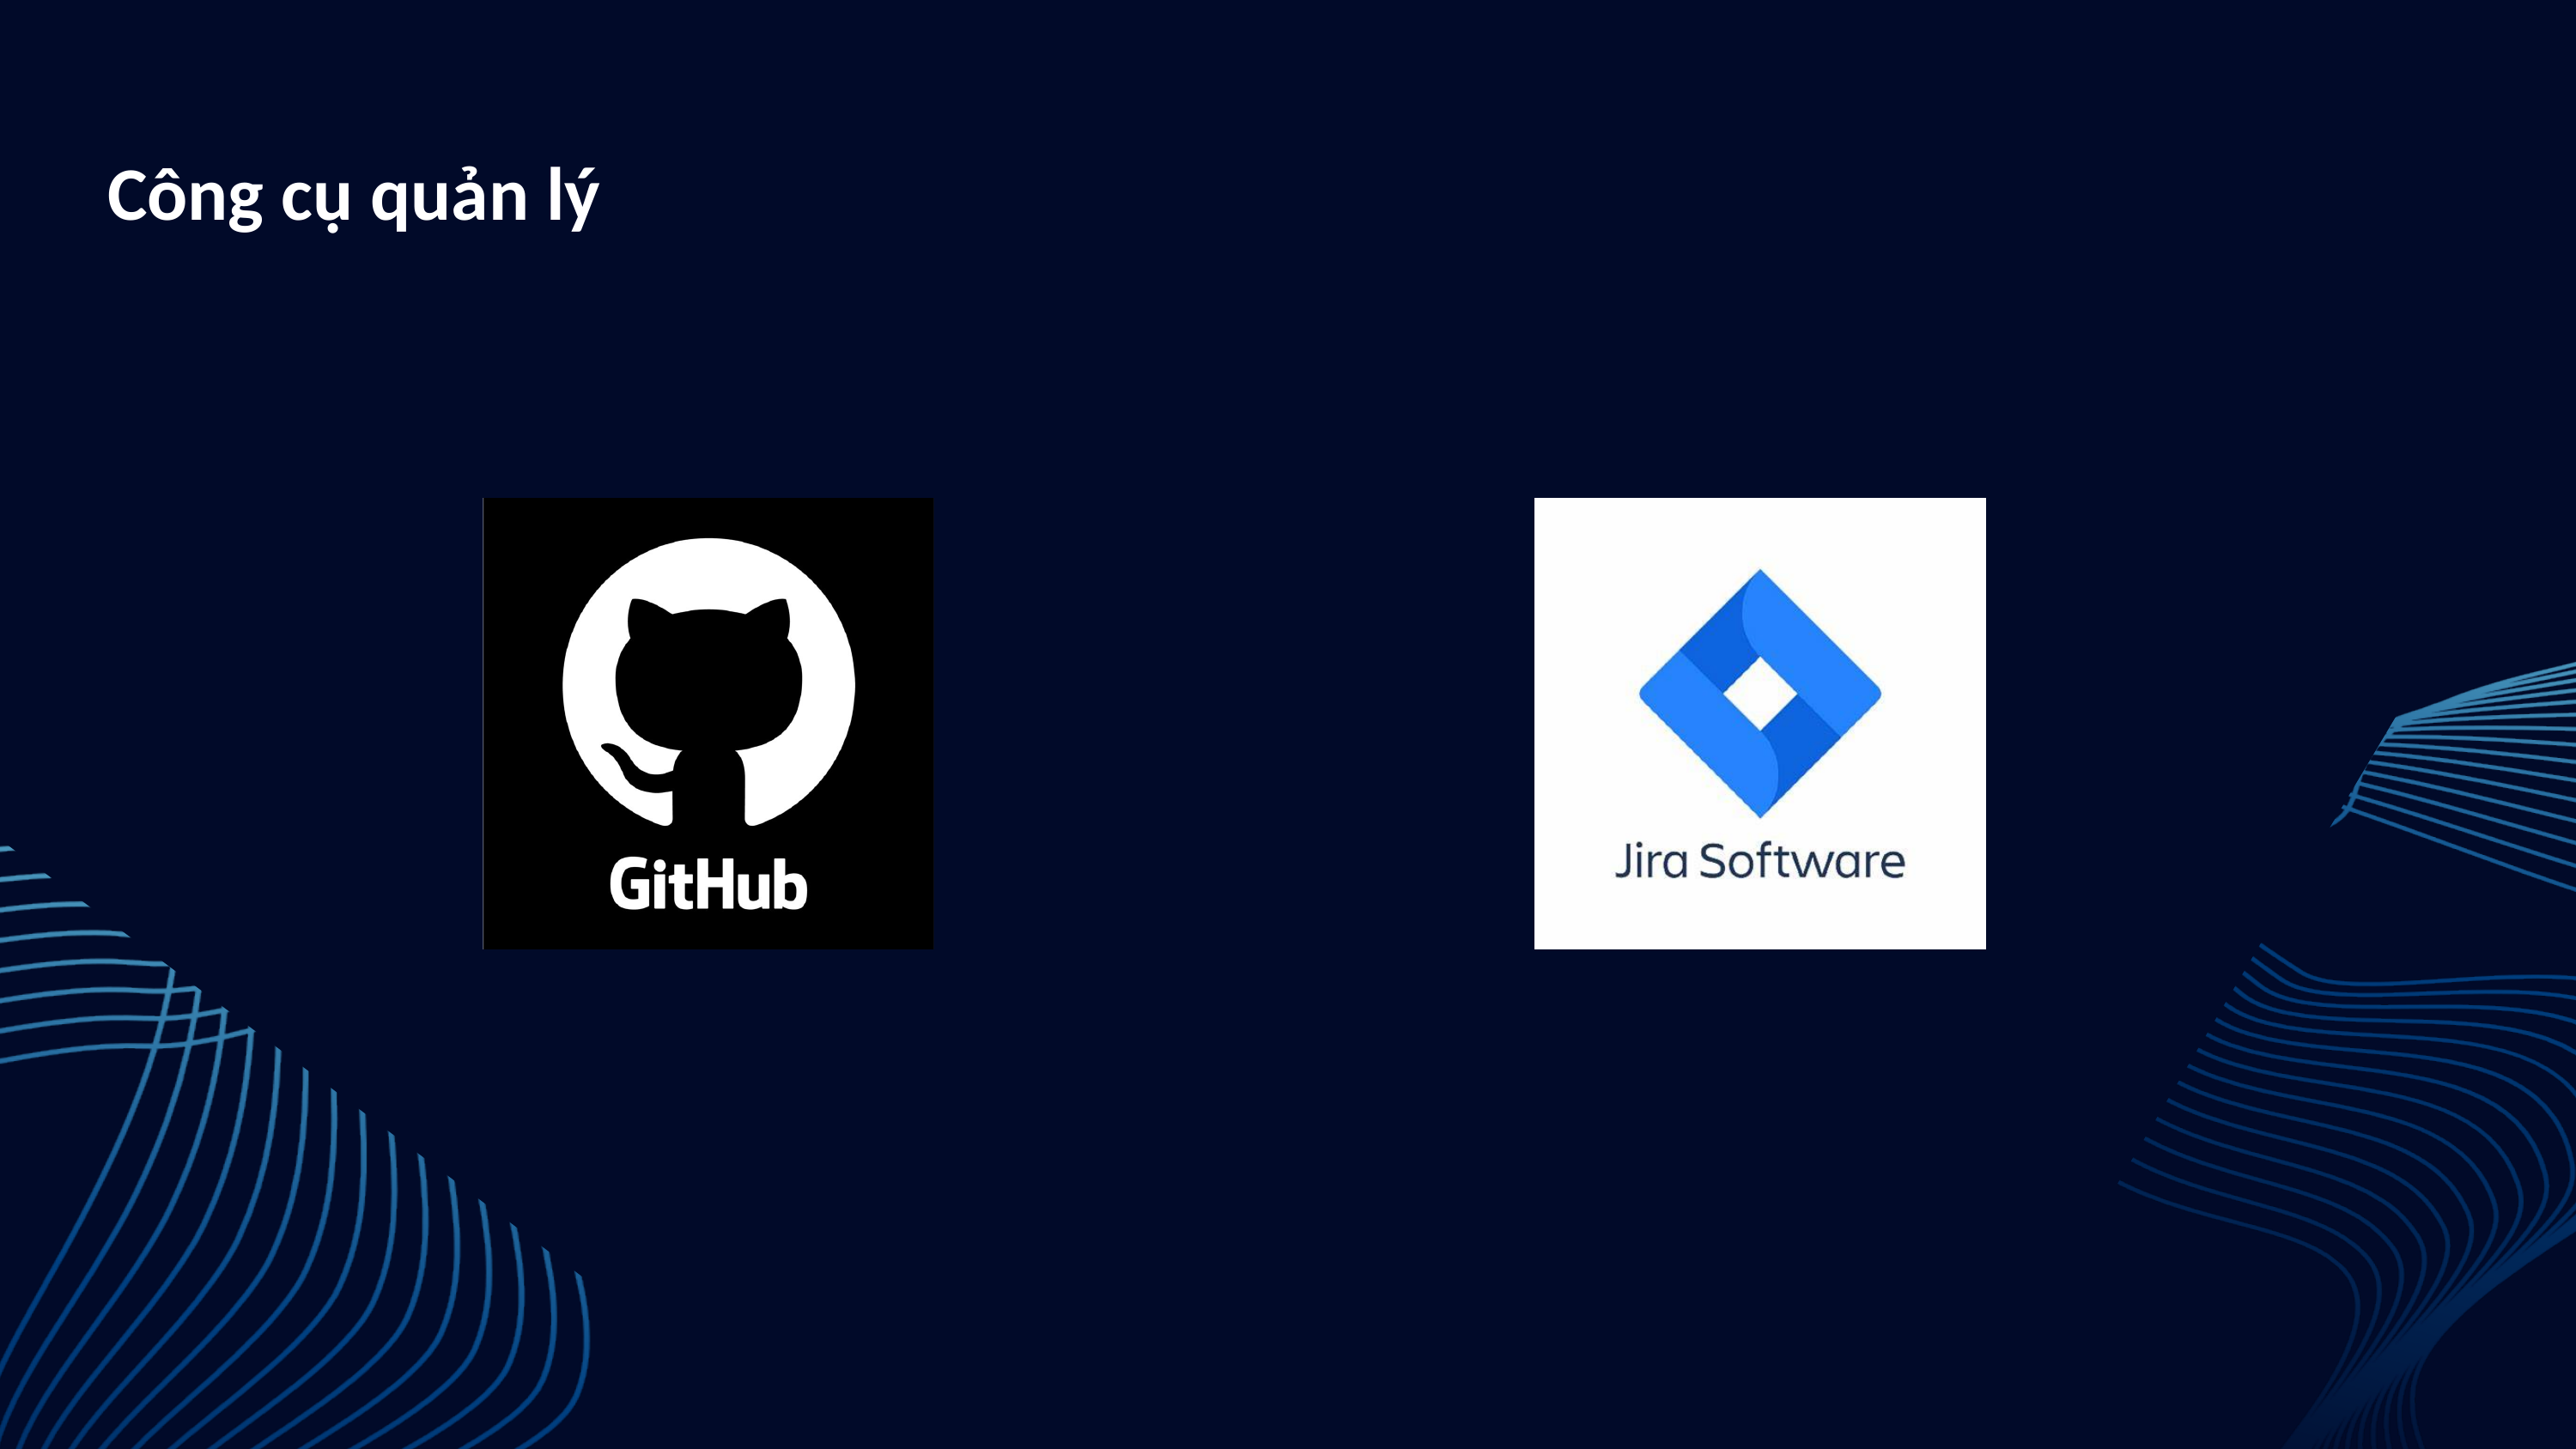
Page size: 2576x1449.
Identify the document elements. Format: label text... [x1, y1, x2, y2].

picture [1534, 498, 1986, 949]
picture [483, 498, 934, 949]
text_box Công cụ quản lý [107, 144, 1251, 236]
text_box [1971, 564, 2576, 1449]
text_box [0, 839, 646, 1449]
